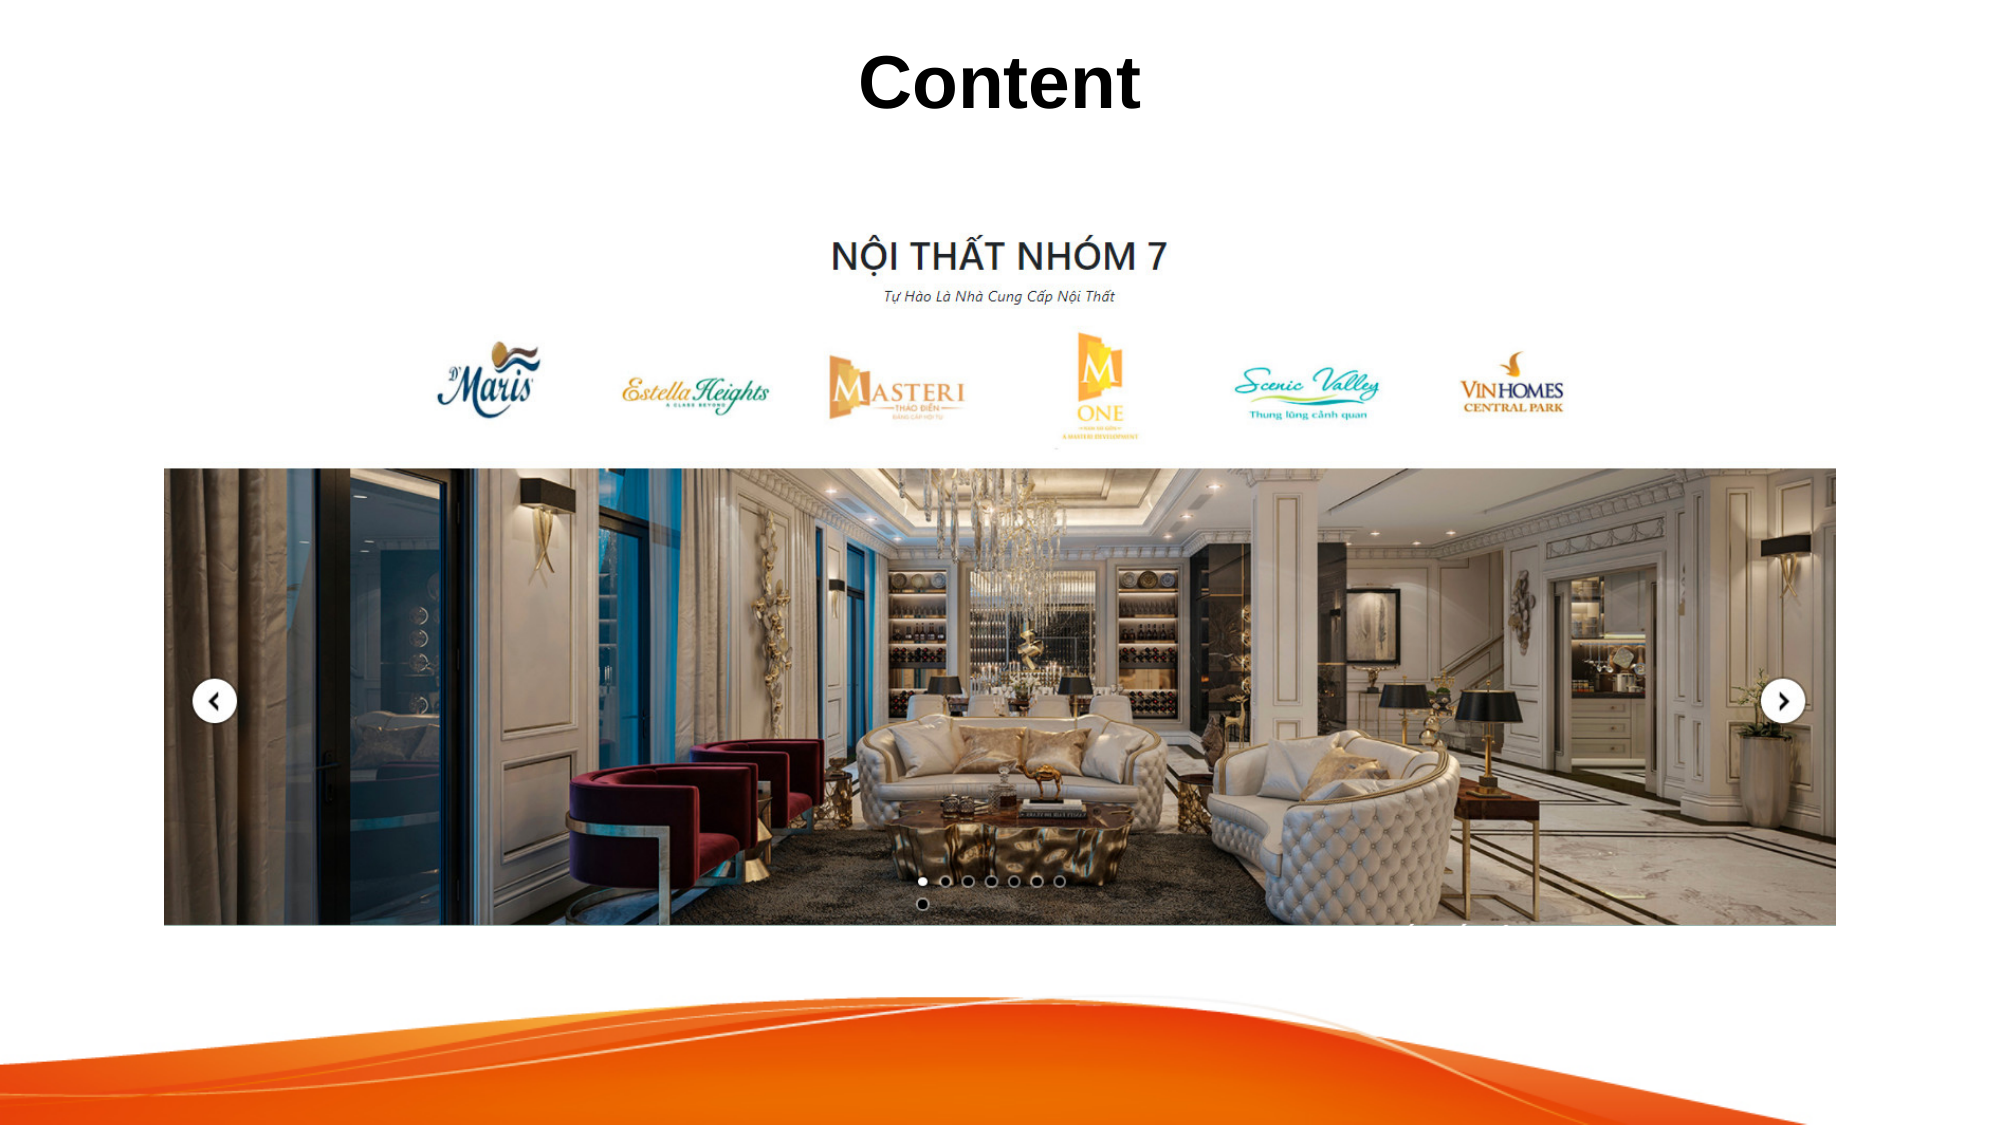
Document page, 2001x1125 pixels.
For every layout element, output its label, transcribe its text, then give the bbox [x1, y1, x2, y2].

picture [0, 0, 2000, 1125]
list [164, 198, 1836, 926]
title Content [99, 30, 1901, 127]
